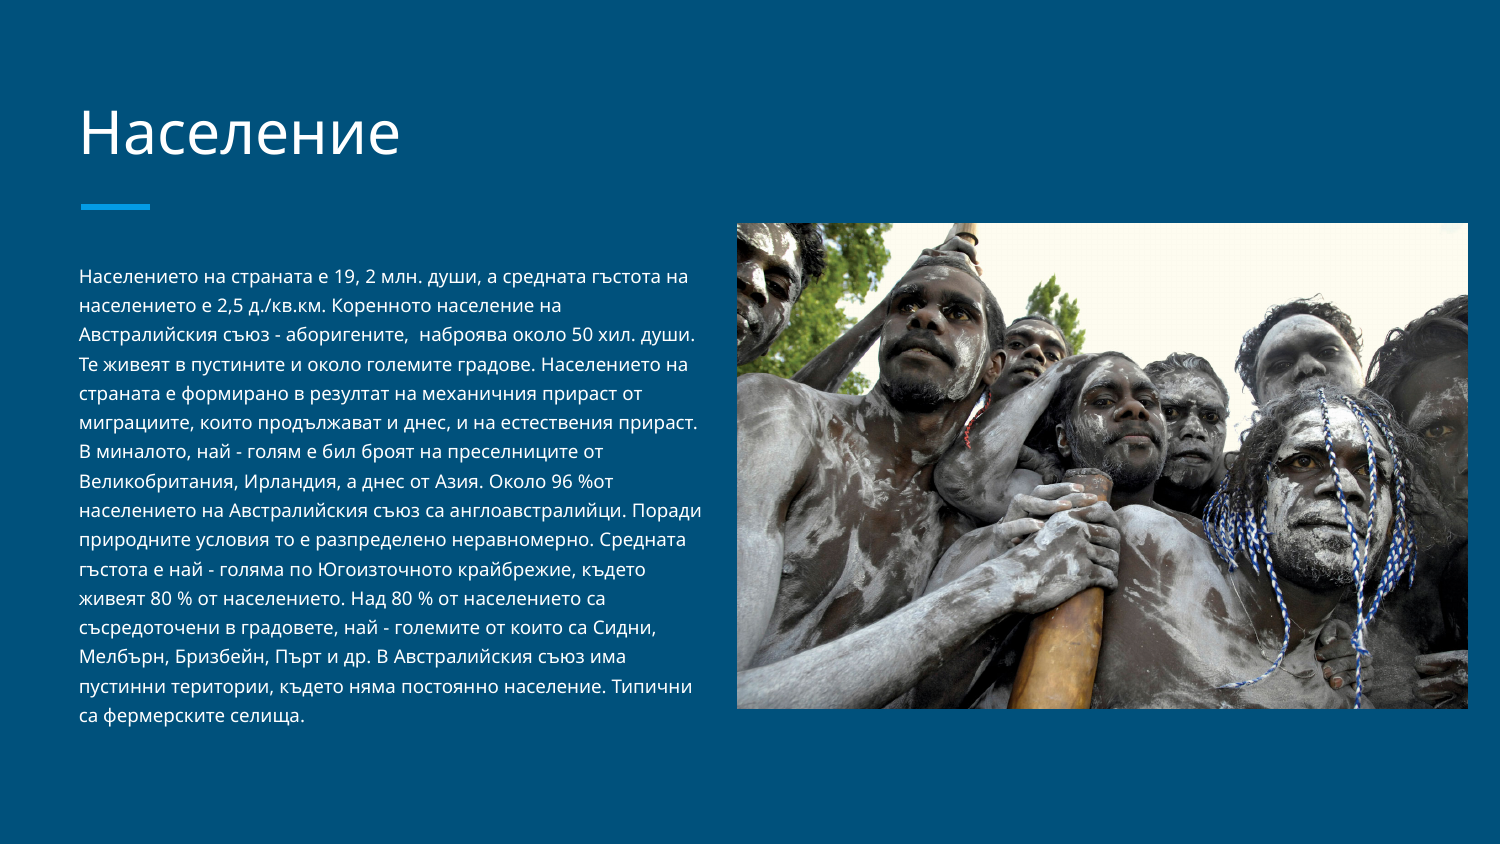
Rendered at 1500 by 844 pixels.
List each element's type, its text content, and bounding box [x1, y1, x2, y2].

picture [738, 224, 1467, 708]
list Населението на страната е 19, 2 млн. души, а средната гъстота на населението е 2,5 д./кв.км. Коренното население на Австралийския съюз - аборигените, наброява около 50 хил. души. Те живеят в пустините и около големите градове. Населението на страната е формирано в резултат на механичния прираст от миграциите, които продължават и днес, и на естествения прираст. В миналото, най - голям е бил броят на преселниците от Великобритания, Ирландия, а днес от Азия. Около 96 %от населението на Австралийския съюз са англоавстралийци. Поради природните условия то е разпределено неравномерно. Средната гъстота е най - голяма по Югоизточното крайбрежие, където живеят 80 % от населението. Над 80 % от населението са съсредоточени в градовете, най - големите от които са Сидни, Мелбърн, Бризбейн, Пърт и др. В Австралийския съюз има пустинни територии, където няма постоянно население. Типични са фермерските селища. [63, 244, 720, 750]
title Население [63, 75, 1437, 188]
